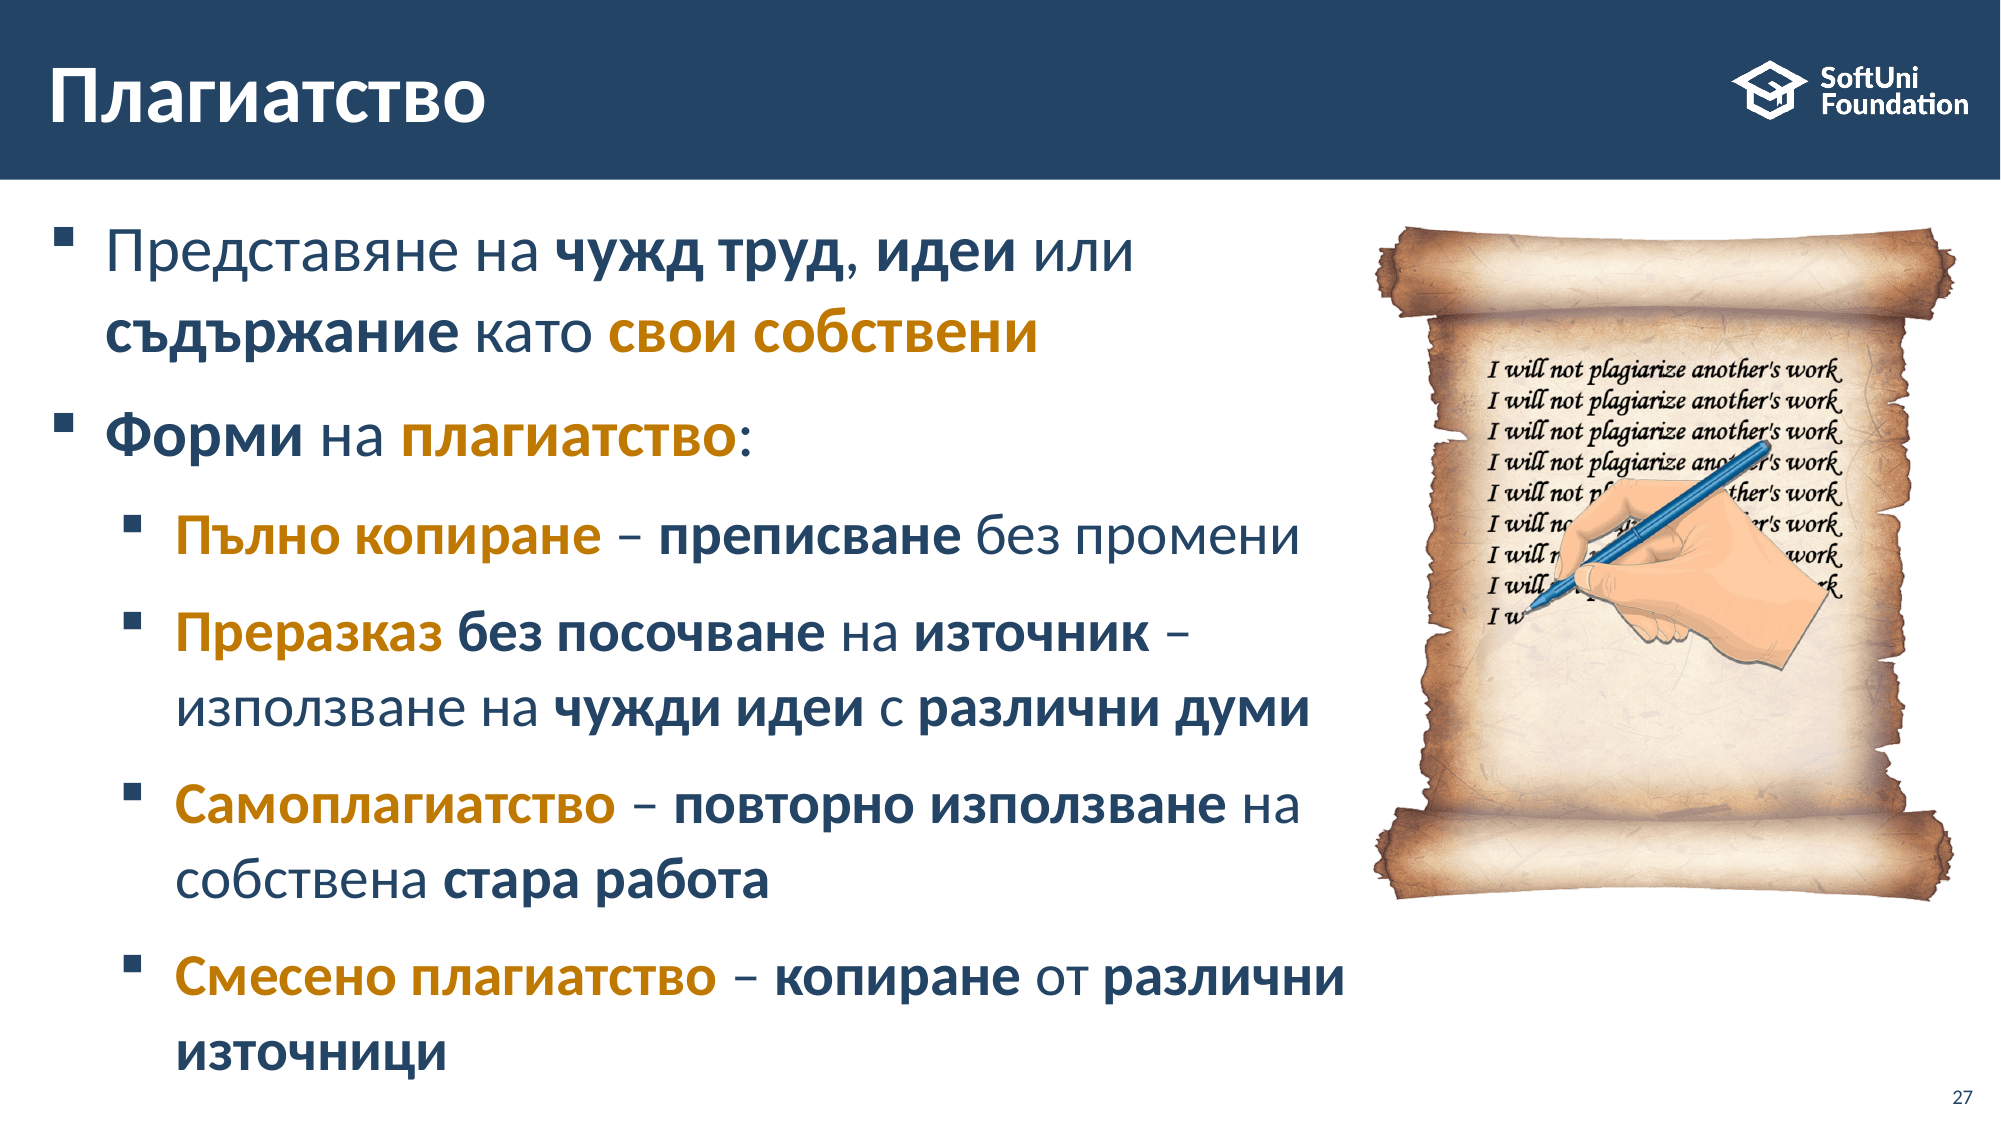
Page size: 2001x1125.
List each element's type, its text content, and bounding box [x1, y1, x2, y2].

slide_number 27 [1927, 1067, 1989, 1117]
picture [1355, 220, 1969, 905]
list Представяне на чужд труд, идеи или съдържание като свои собствени Форми на плагиатство: Пълно копиране – преписване без промени Преразказ без посочване на източник – използване на чужди идеи с различни думи Самоплагиатство – повторно използване на собствена стара работа Смесено плагиатство – копиране от различни източници [31, 196, 1458, 1104]
title Плагиатство [31, 16, 1716, 162]
picture [1731, 60, 1968, 120]
